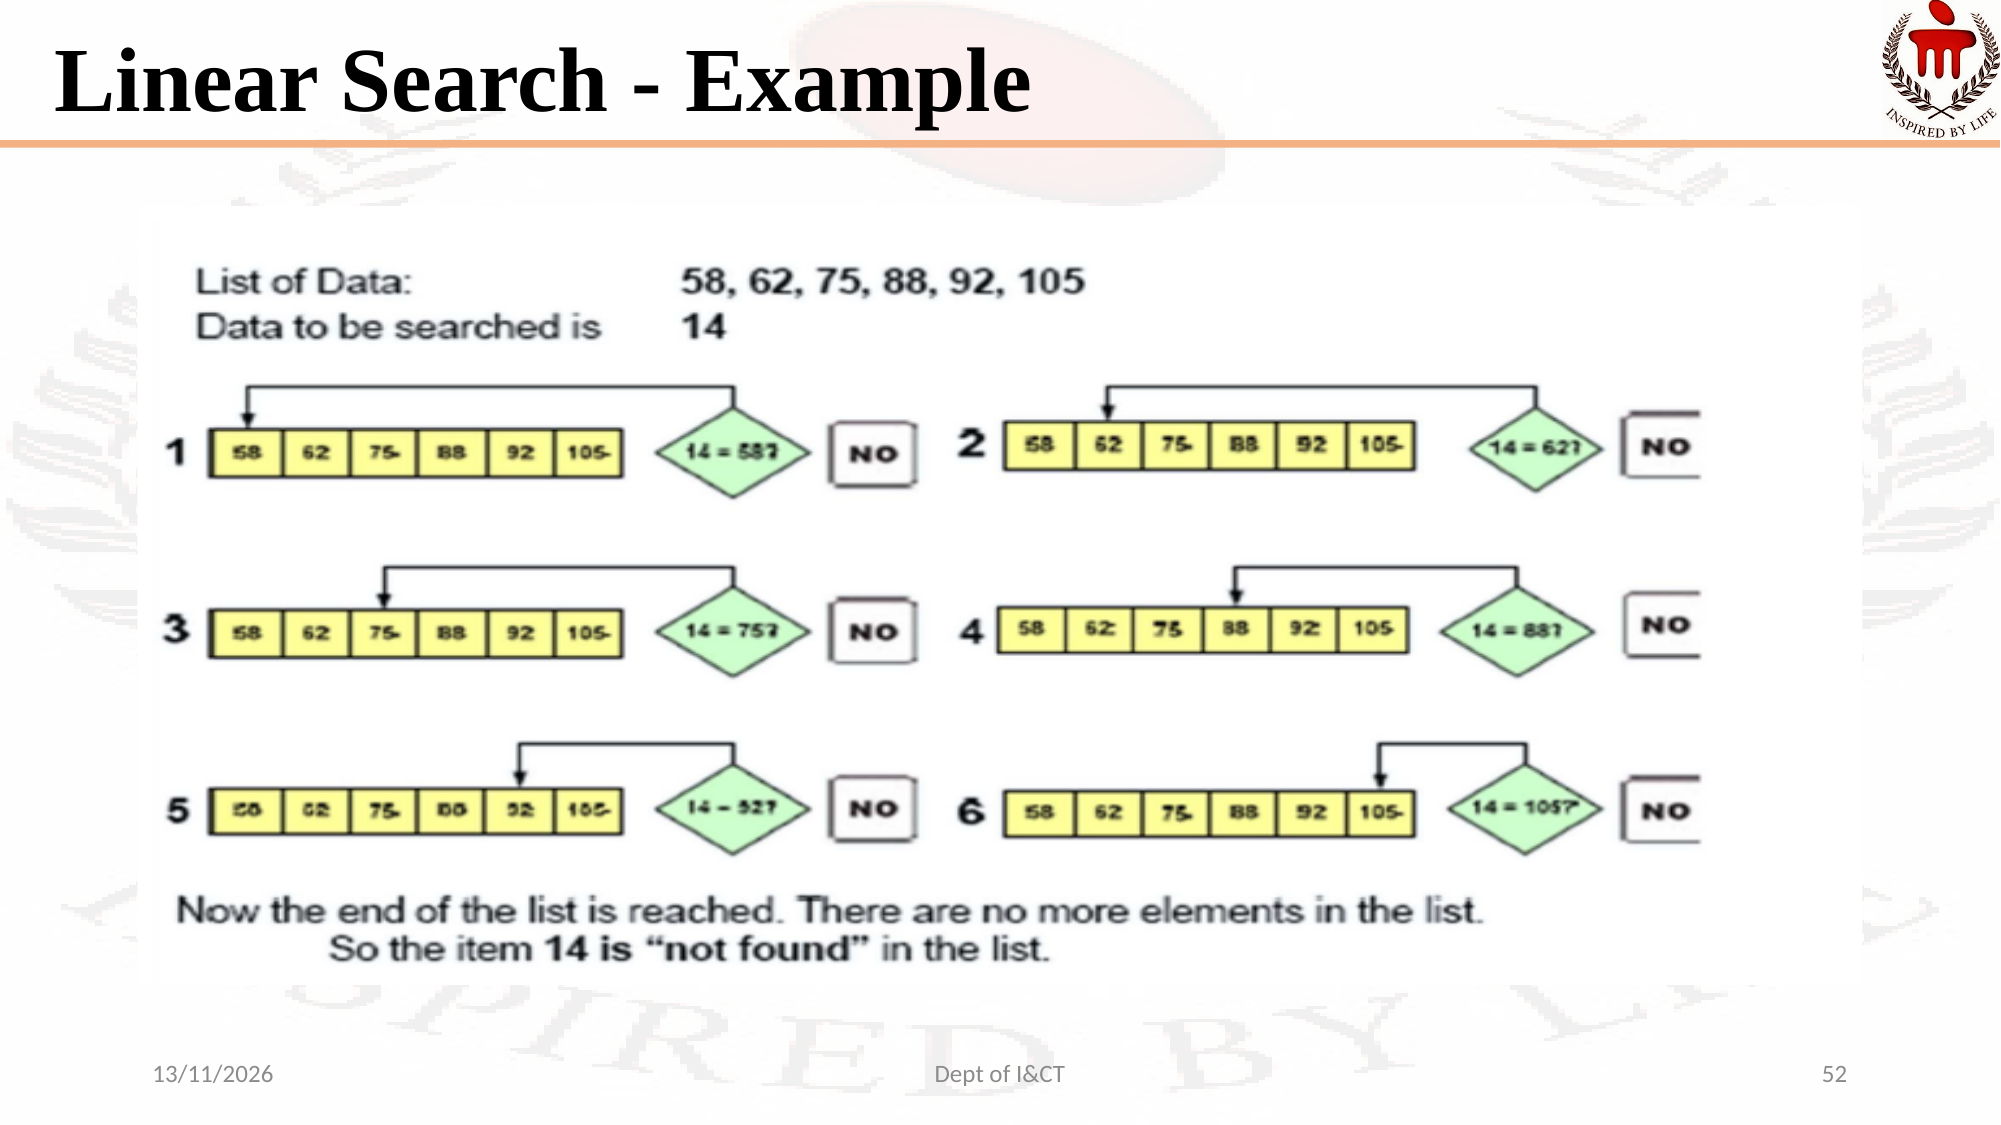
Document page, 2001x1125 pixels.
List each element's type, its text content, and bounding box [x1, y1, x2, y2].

slide_number 52 [1412, 1042, 1863, 1103]
footer Dept of I&CT [662, 1042, 1338, 1103]
title Linear Search - Example [39, 22, 1863, 141]
picture [137, 206, 1863, 985]
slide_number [137, 1042, 588, 1103]
picture [1882, 0, 2000, 140]
